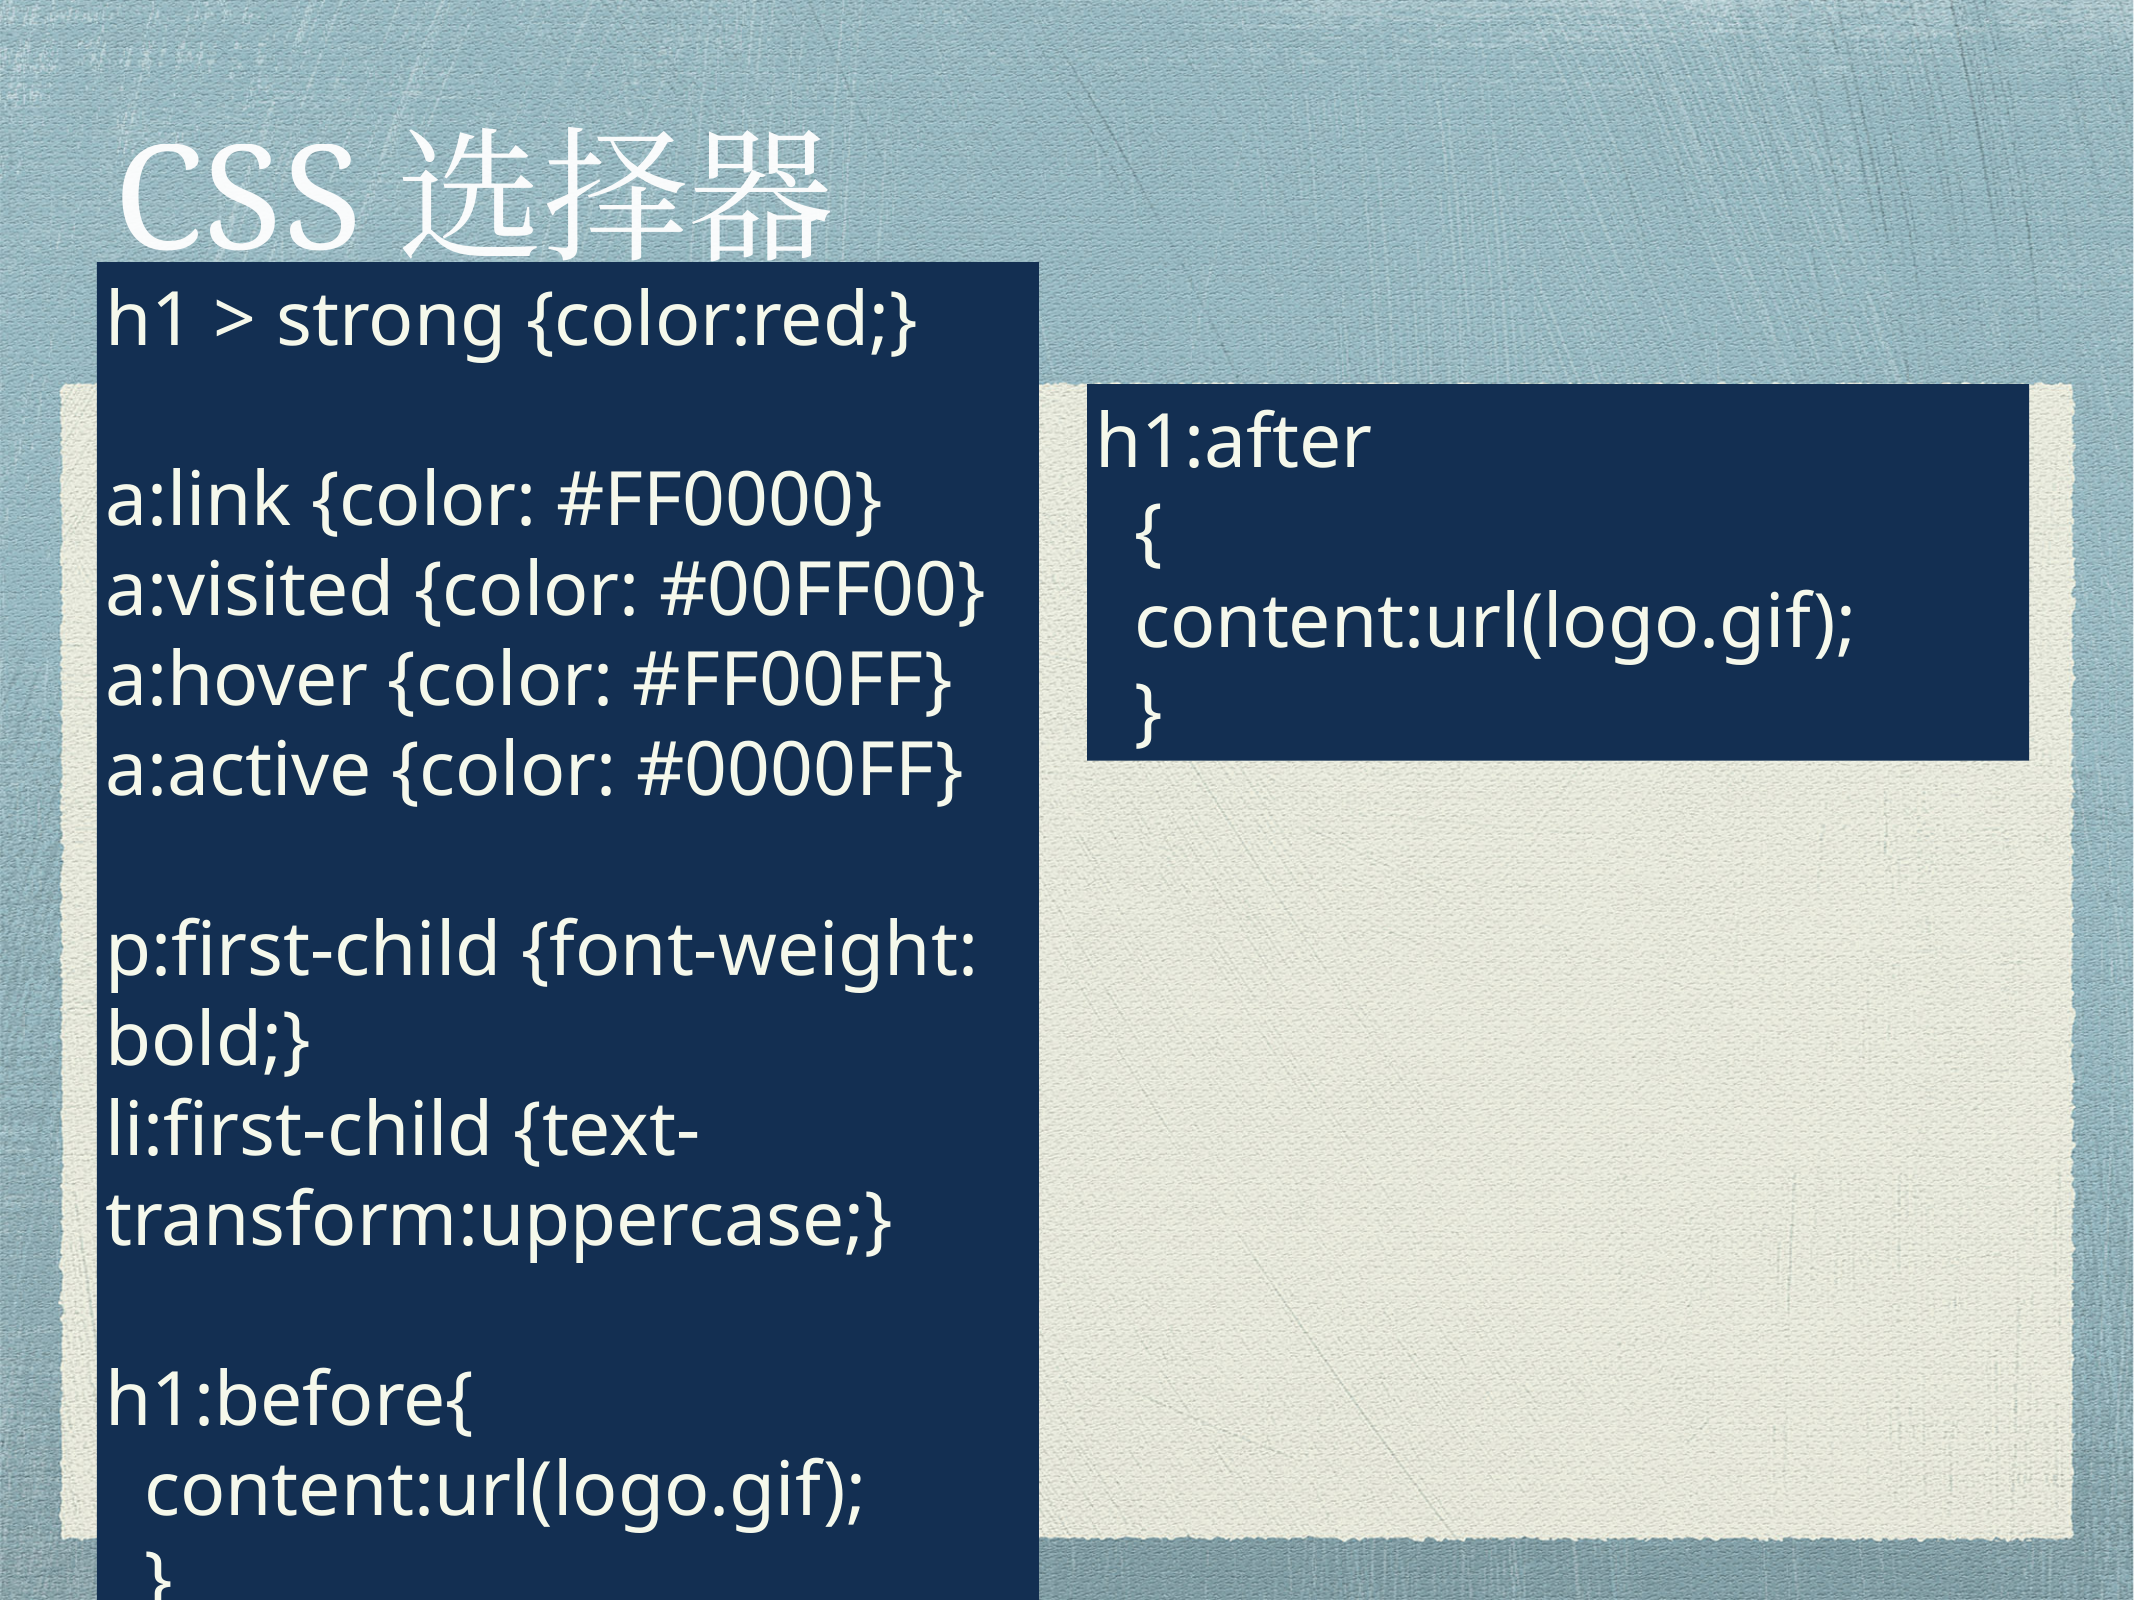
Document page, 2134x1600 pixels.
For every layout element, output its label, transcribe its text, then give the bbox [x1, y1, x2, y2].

text_box h1:after { content:url(logo.gif); } [1087, 384, 2030, 761]
text_box h1 > strong {color:red;} a:link {color: #FF0000} a:visited {color: #00FF00} a:hover {color: #FF00FF} a:active {color: #0000FF} p:first-child {font-weight: bold;} li:first-child {text-transform:uppercase;} h1:before{ content:url(logo.gif); } [96, 262, 1039, 1600]
picture [0, 0, 2134, 1600]
title CSS选择器 [105, 24, 2028, 359]
